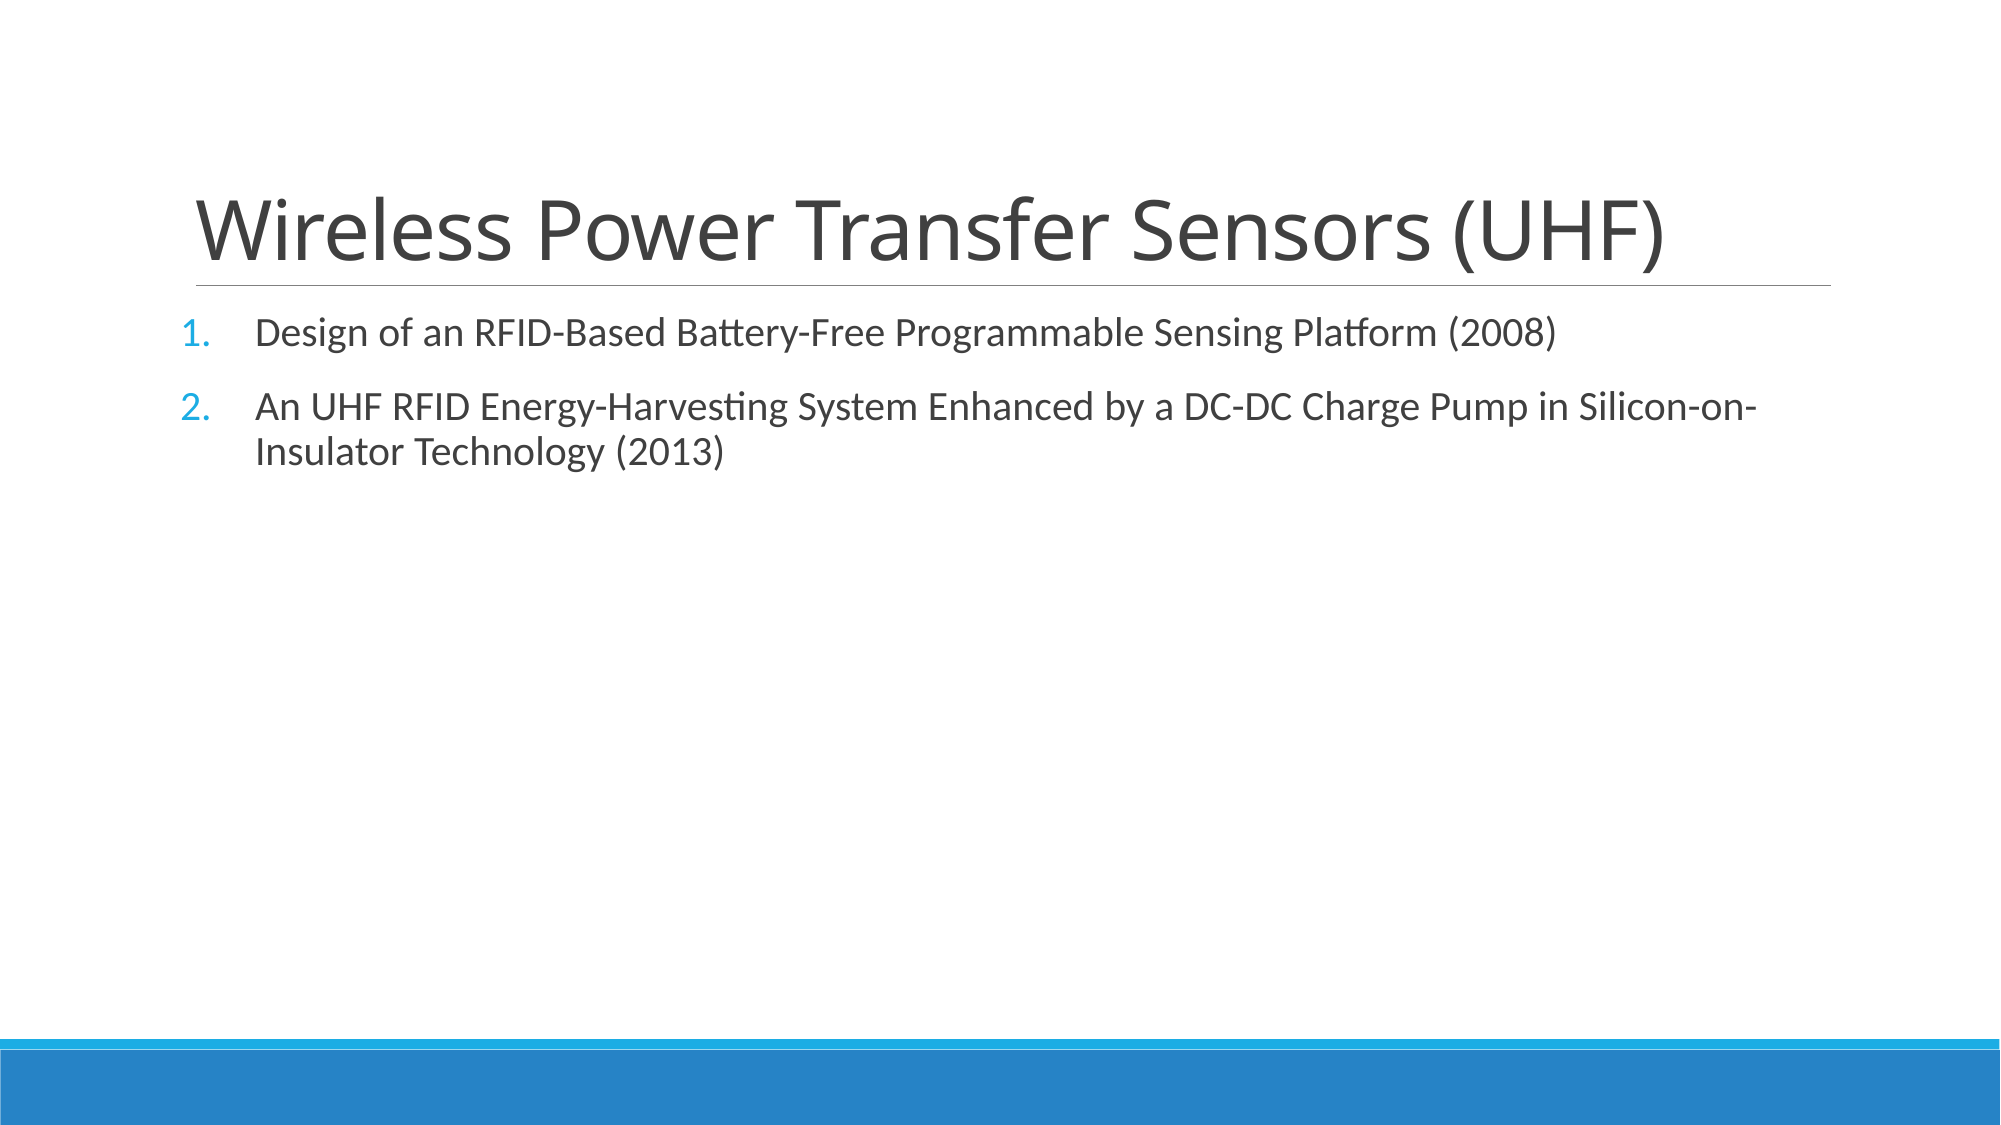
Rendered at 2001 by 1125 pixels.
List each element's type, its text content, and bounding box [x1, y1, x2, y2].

title Wireless Power Transfer Sensors (UHF) [180, 47, 1830, 285]
list Design of an RFID-Based Battery-Free Programmable Sensing Platform (2008) An UHF RFID Energy-Harvesting System Enhanced by a DC-DC Charge Pump in Silicon-on-Insulator Technology (2013) [180, 302, 1830, 963]
